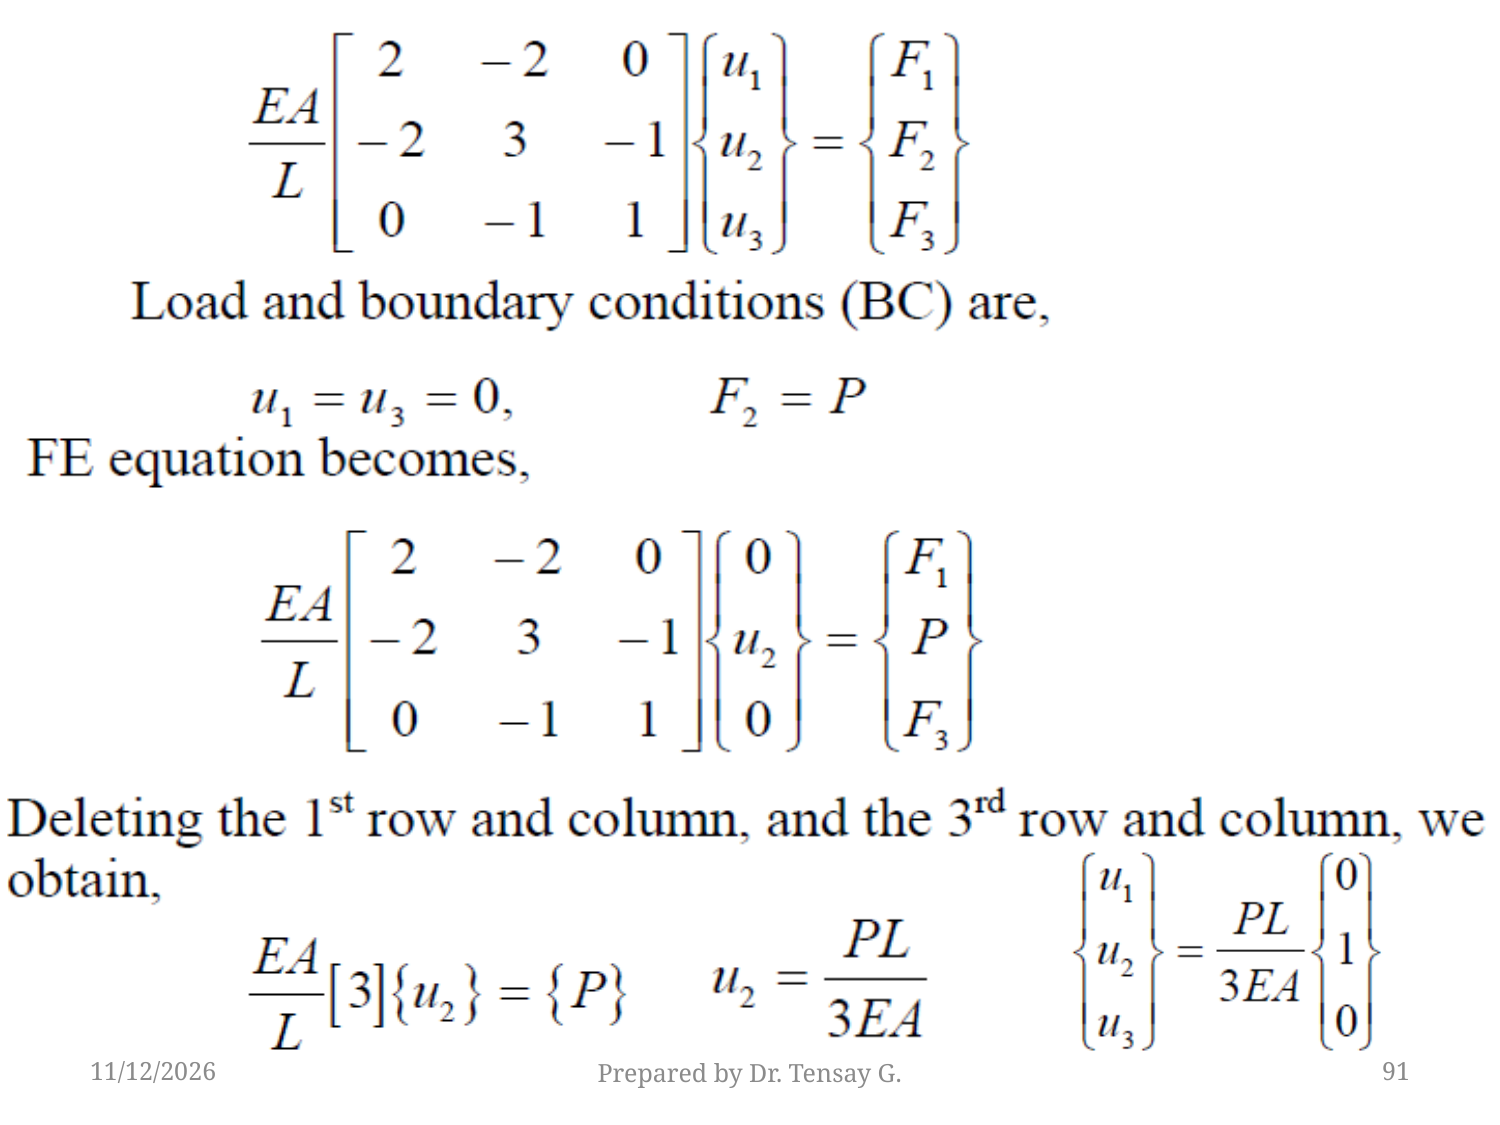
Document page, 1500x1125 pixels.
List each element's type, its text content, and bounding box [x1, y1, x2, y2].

picture [5, 12, 1496, 1065]
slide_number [75, 1070, 425, 1103]
slide_number 91 [1074, 1070, 1425, 1103]
list [0, 1062, 1500, 1123]
footer Prepared by Dr. Tensay G. [512, 1070, 988, 1103]
